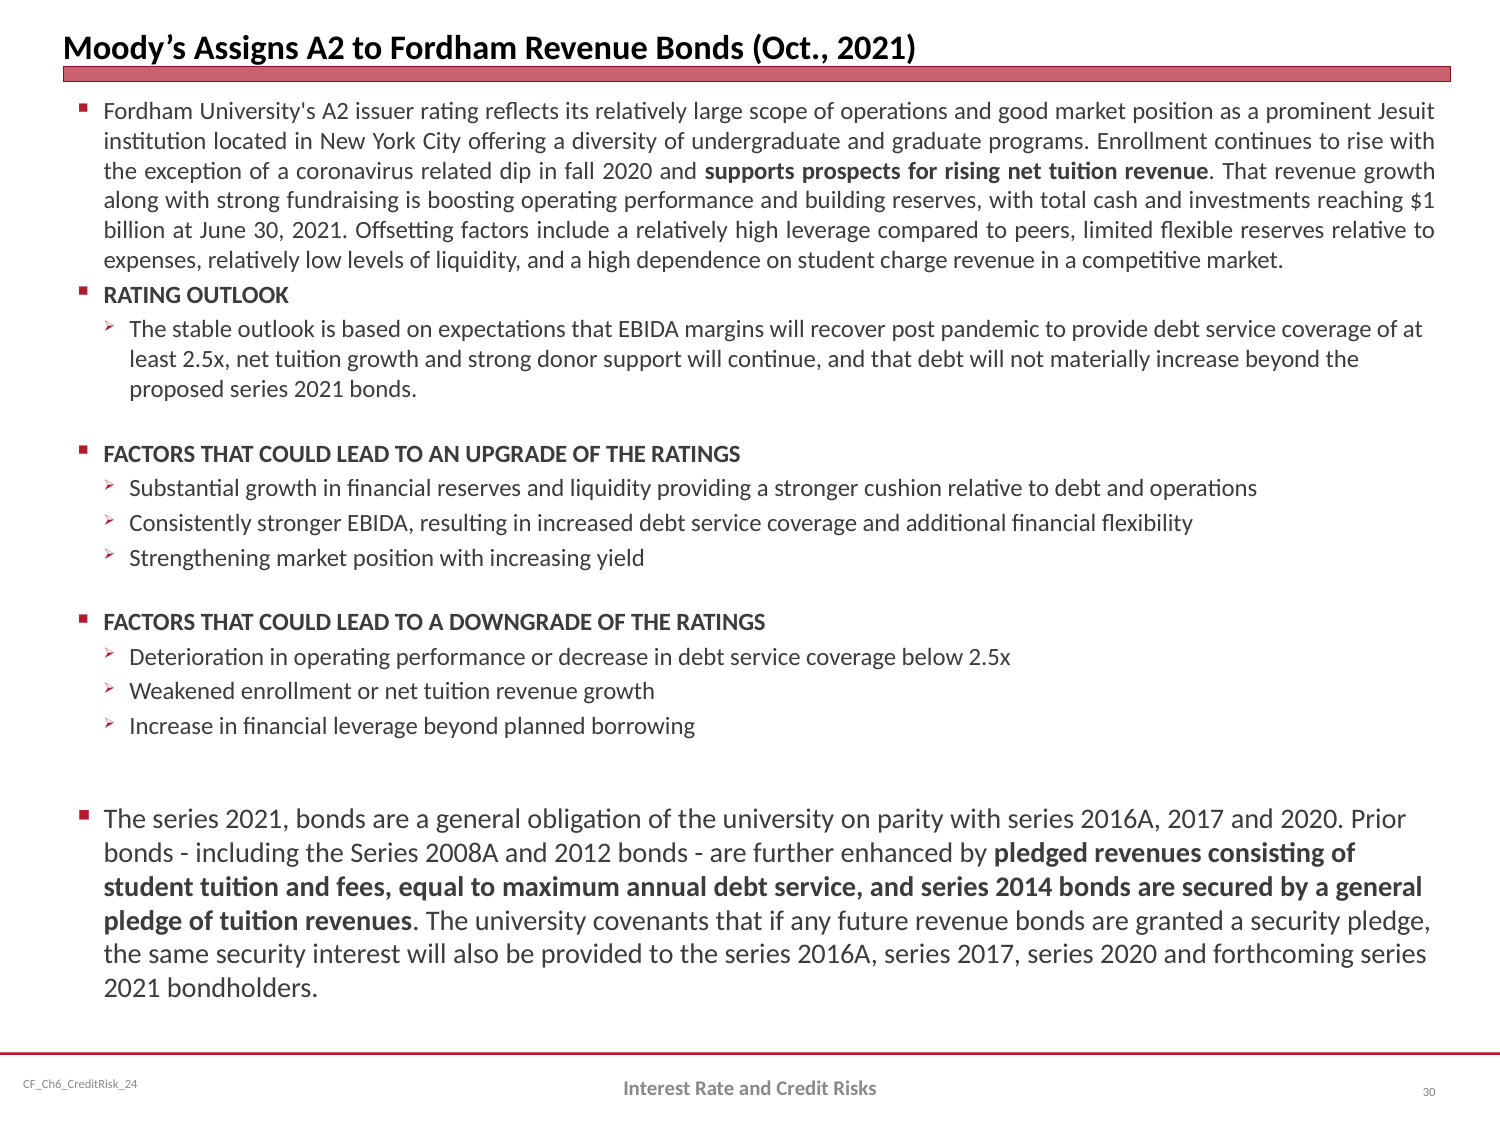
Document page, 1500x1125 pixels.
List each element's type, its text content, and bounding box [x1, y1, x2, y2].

title Moody’s Assigns A2 to Fordham Revenue Bonds (Oct., 2021) [62, 6, 1451, 67]
slide_number 30 [1375, 1061, 1451, 1122]
footer Interest Rate and Credit Risks [512, 1056, 988, 1117]
list Fordham University's A2 issuer rating reflects its relatively large scope of operations and good market position as a prominent Jesuit institution located in New York City offering a diversity of undergraduate and graduate programs. Enrollment continues to rise with the exception of a coronavirus related dip in fall 2020 and supports prospects for rising net tuition revenue. That revenue growth along with strong fundraising is boosting operating performance and building reserves, with total cash and investments reaching $1 billion at June 30, 2021. Offsetting factors include a relatively high leverage compared to peers, limited flexible reserves relative to expenses, relatively low levels of liquidity, and a high dependence on student charge revenue in a competitive market. RATING OUTLOOK The stable outlook is based on expectations that EBIDA margins will recover post pandemic to provide debt service coverage of at least 2.5x, net tuition growth and strong donor support will continue, and that debt will not materially increase beyond the proposed series 2021 bonds. FACTORS THAT COULD LEAD TO AN UPGRADE OF THE RATINGS Substantial growth in financial reserves and liquidity providing a stronger cushion relative to debt and operations Consistently stronger EBIDA, resulting in increased debt service coverage and additional financial flexibility Strengthening market position with increasing yield FACTORS THAT COULD LEAD TO A DOWNGRADE OF THE RATINGS Deterioration in operating performance or decrease in debt service coverage below 2.5x Weakened enrollment or net tuition revenue growth Increase in financial leverage beyond planned borrowing The series 2021, bonds are a general obligation of the university on parity with series 2016A, 2017 and 2020. Prior bonds - including the Series 2008A and 2012 bonds - are further enhanced by pledged revenues consisting of student tuition and fees, equal to maximum annual debt service, and series 2014 bonds are secured by a general pledge of tuition revenues. The university covenants that if any future revenue bonds are granted a security pledge, the same security interest will also be provided to the series 2016A, series 2017, series 2020 and forthcoming series 2021 bondholders. [63, 87, 1451, 1041]
